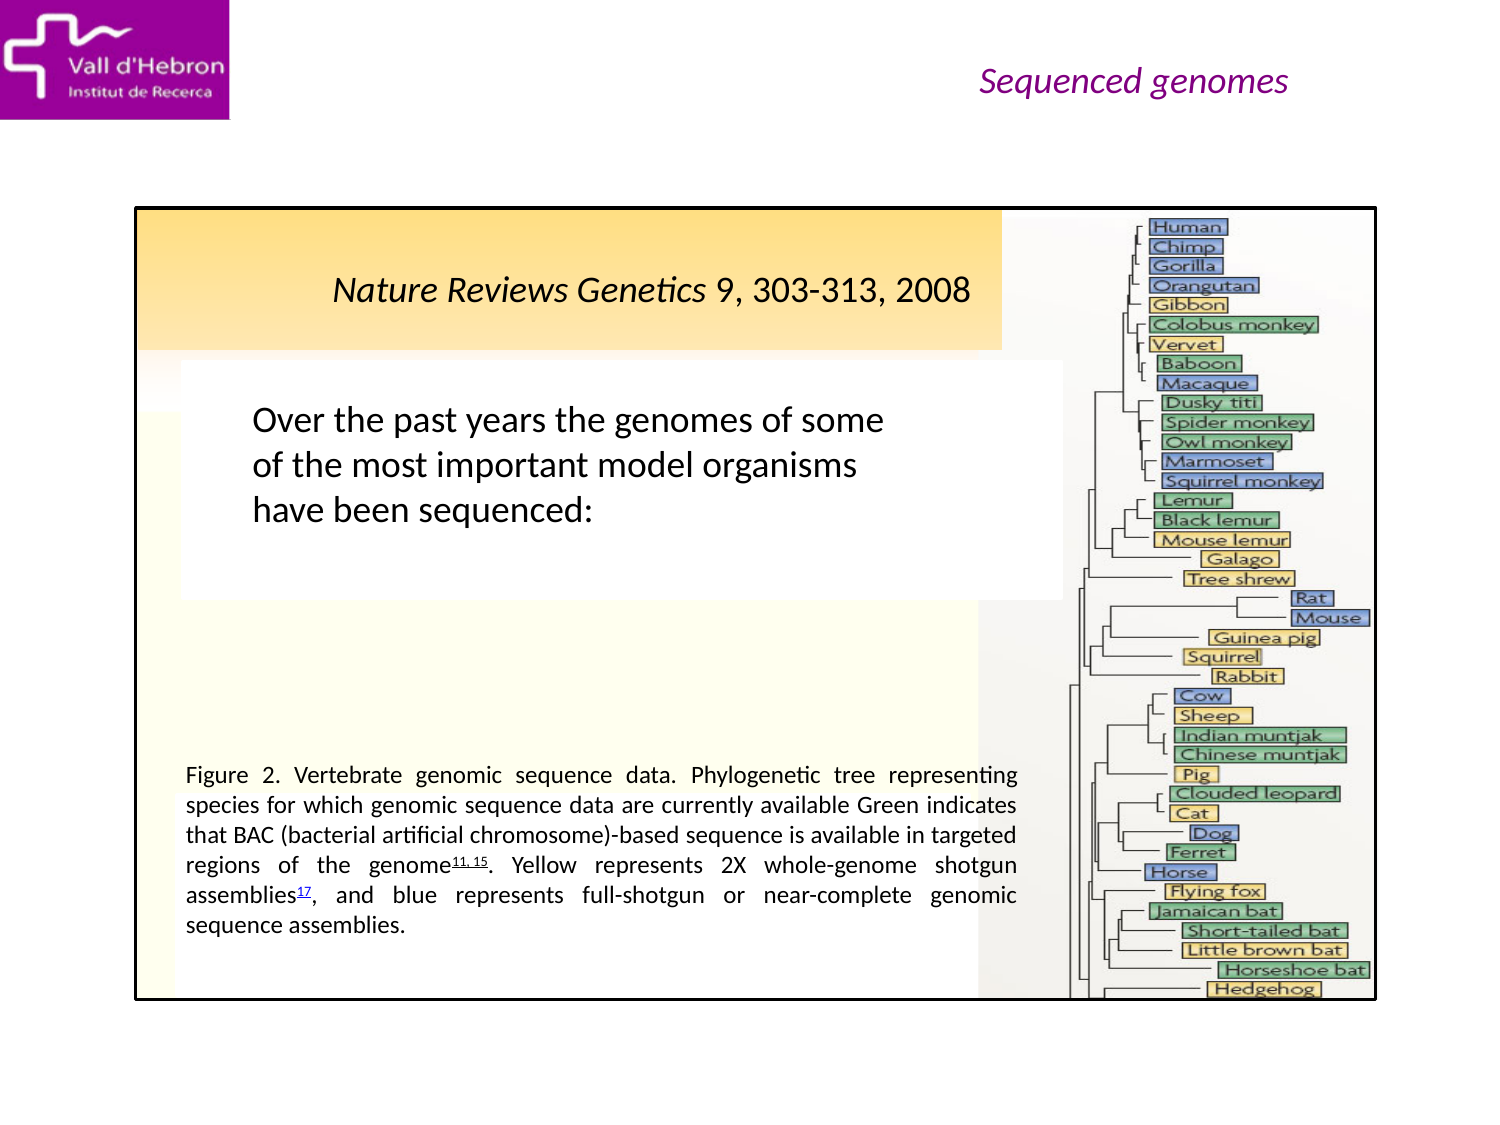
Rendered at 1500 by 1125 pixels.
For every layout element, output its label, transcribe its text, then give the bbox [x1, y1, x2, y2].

text_box Sequenced genomes [964, 48, 1305, 109]
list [135, 207, 979, 1000]
picture [0, 0, 231, 121]
picture [979, 207, 1380, 1000]
